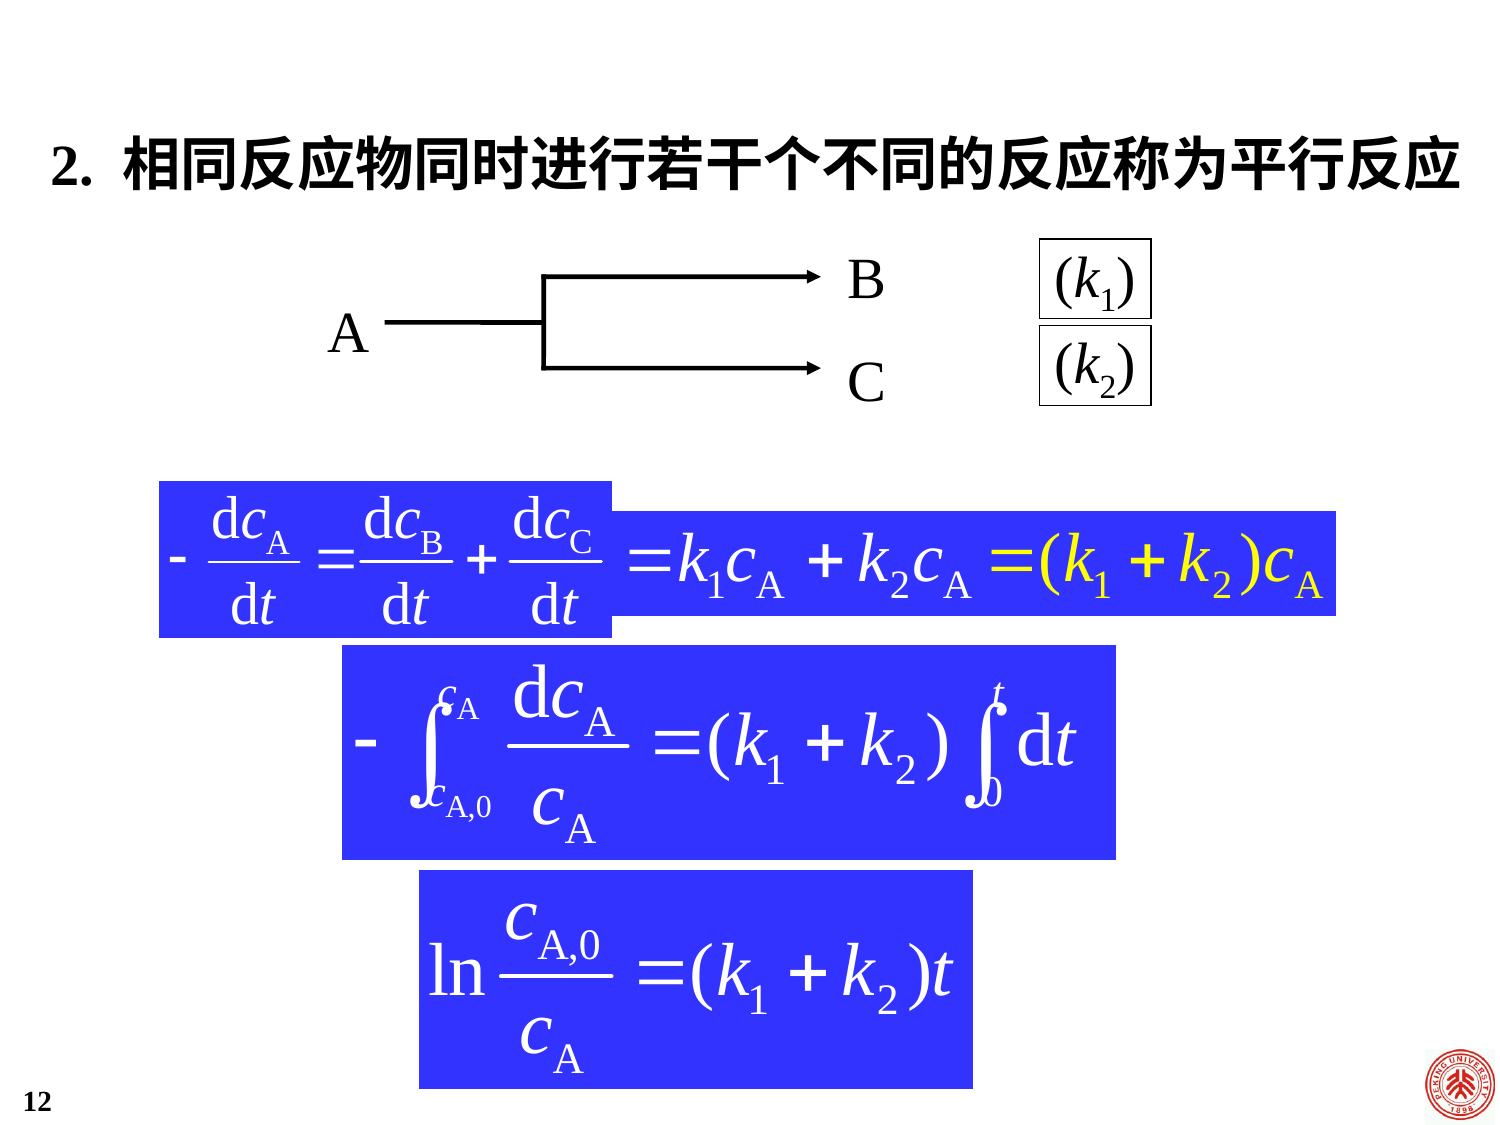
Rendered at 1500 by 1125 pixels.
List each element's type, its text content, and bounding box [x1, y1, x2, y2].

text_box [159, 480, 301, 638]
footer 12 [0, 1074, 76, 1113]
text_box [302, 480, 613, 638]
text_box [312, 219, 1154, 406]
picture [1425, 1049, 1495, 1125]
text_box 2. 相同反应物同时进行若干个不同的反应称为平行反应 [35, 106, 1499, 205]
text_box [974, 511, 1337, 616]
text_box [341, 644, 1117, 861]
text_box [418, 869, 974, 1090]
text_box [611, 511, 972, 616]
